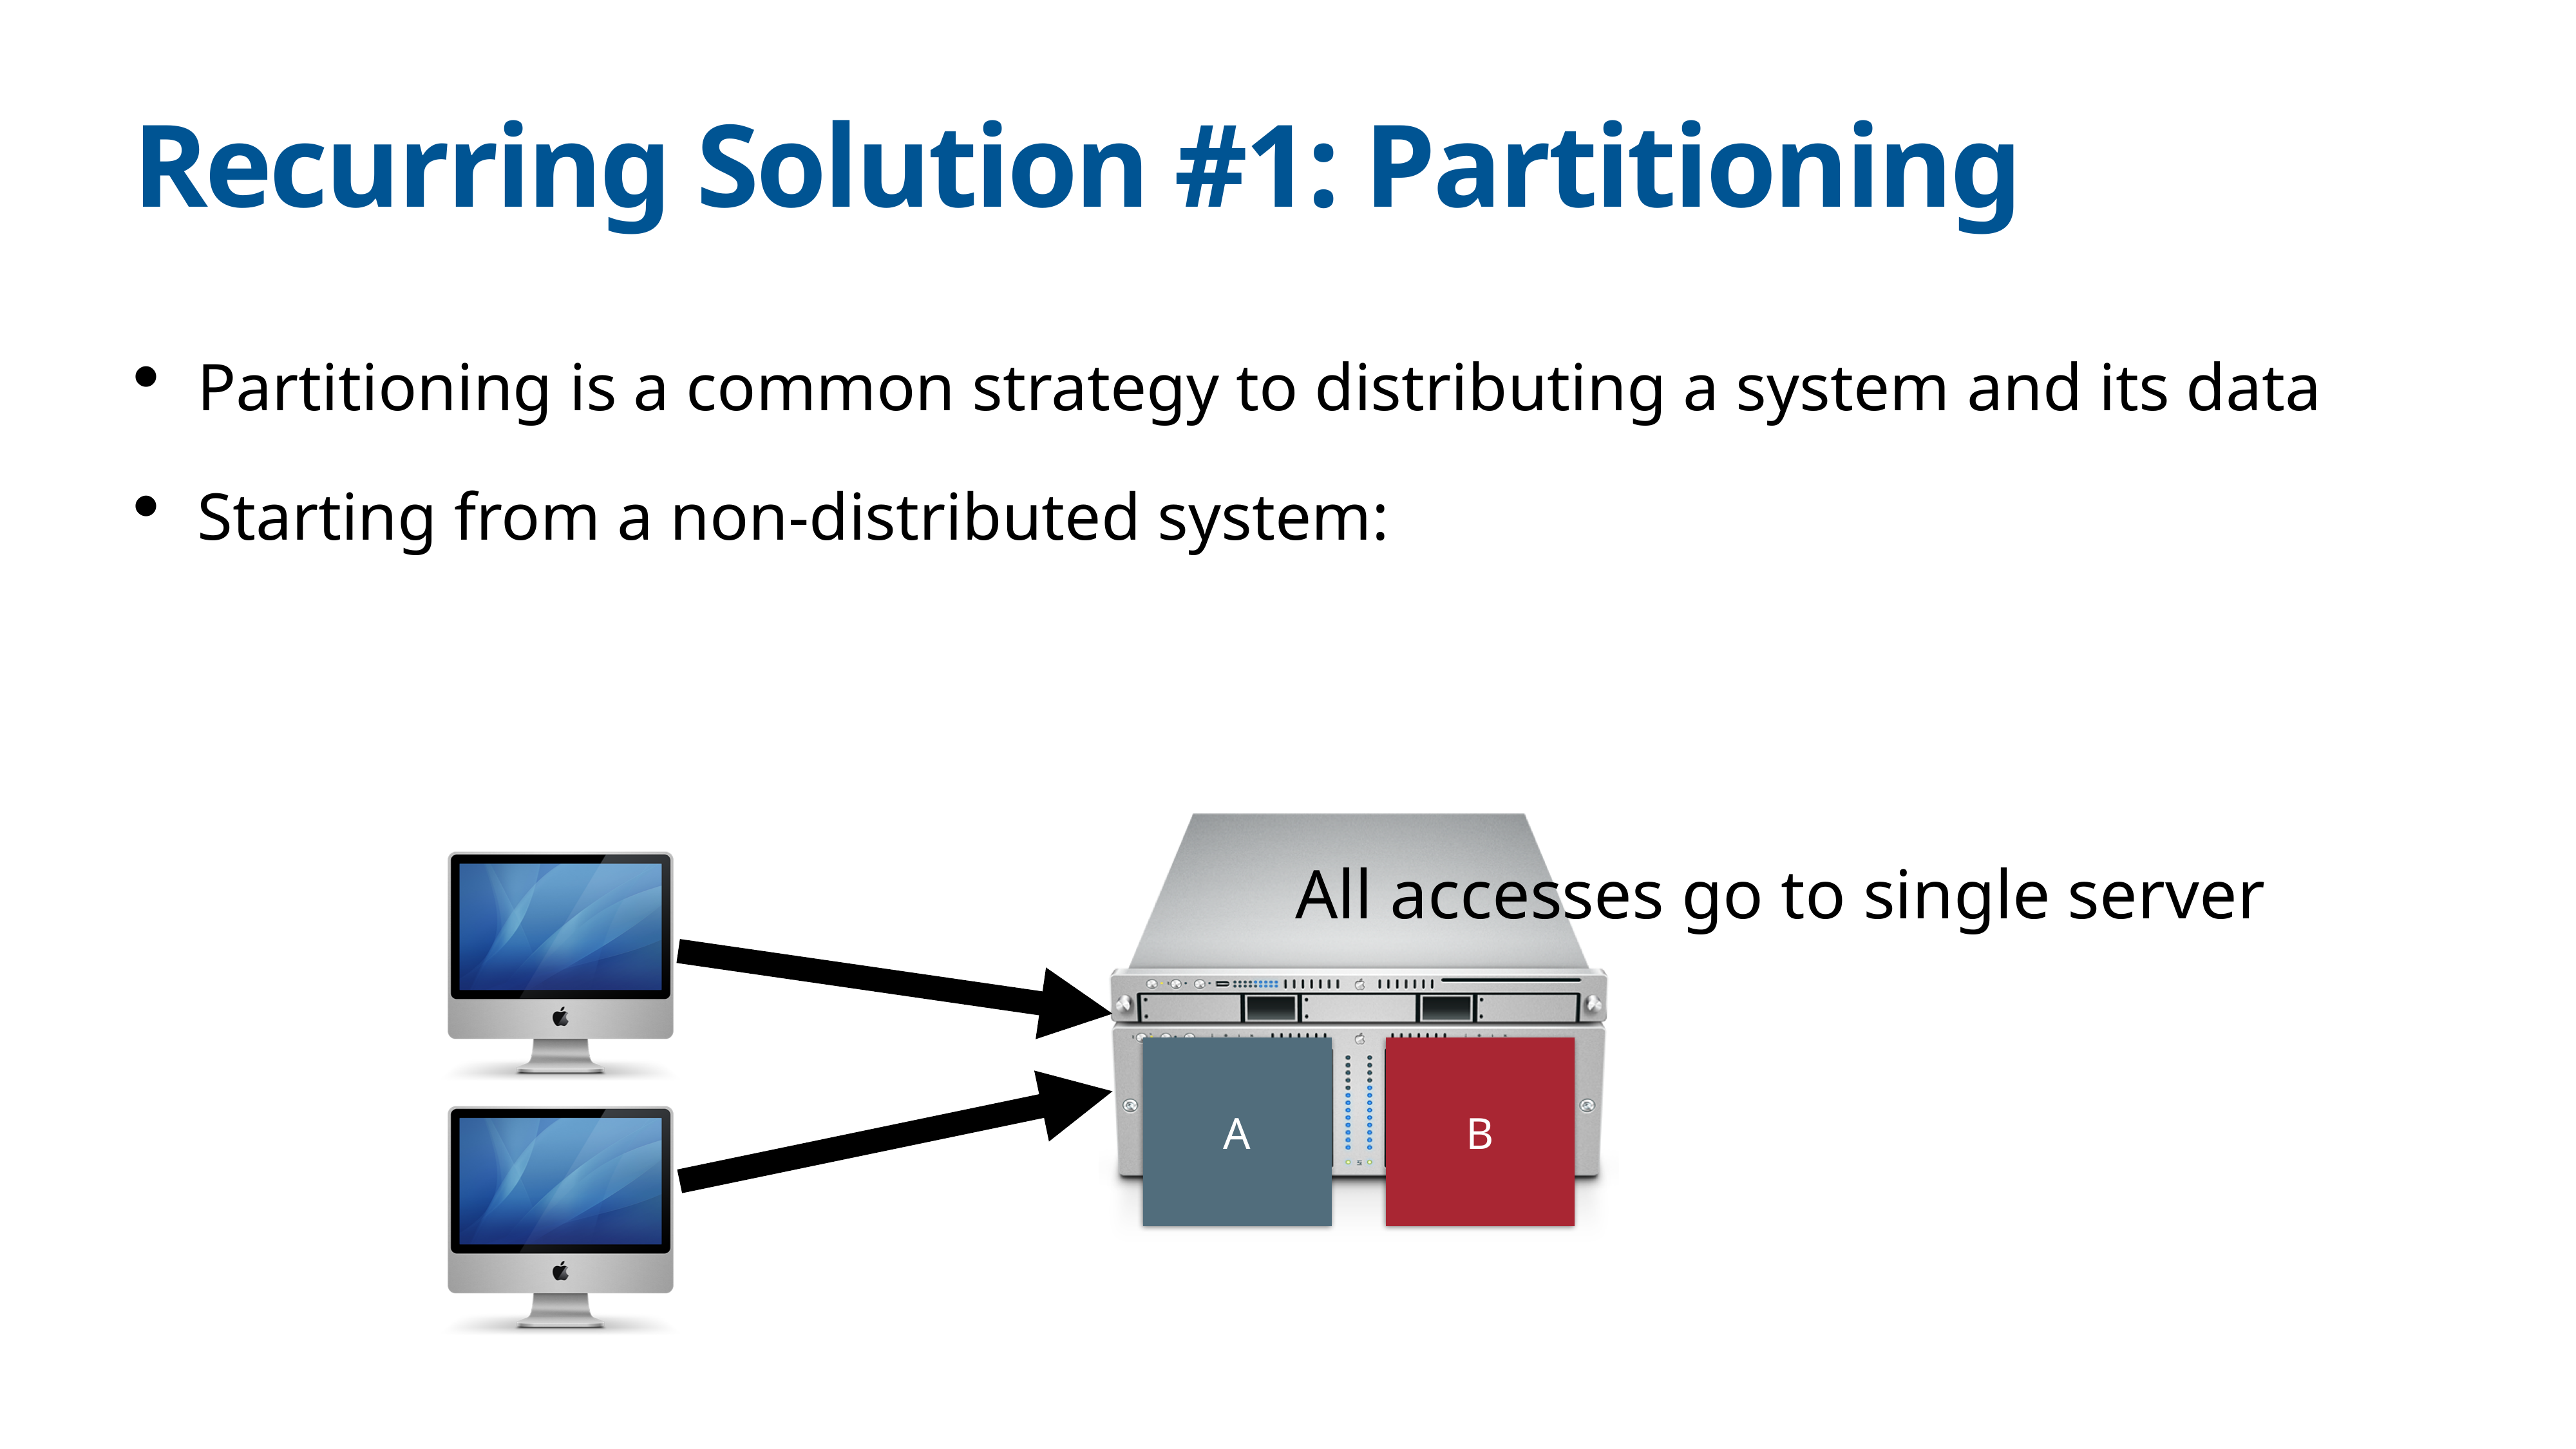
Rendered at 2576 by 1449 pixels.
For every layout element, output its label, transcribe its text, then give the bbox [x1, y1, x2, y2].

title Recurring Solution #1: Partitioning [127, 113, 2449, 266]
list Partitioning is a common strategy to distributing a system and its data Starting from a non-distributed system: [127, 349, 2449, 1321]
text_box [423, 724, 2267, 1343]
